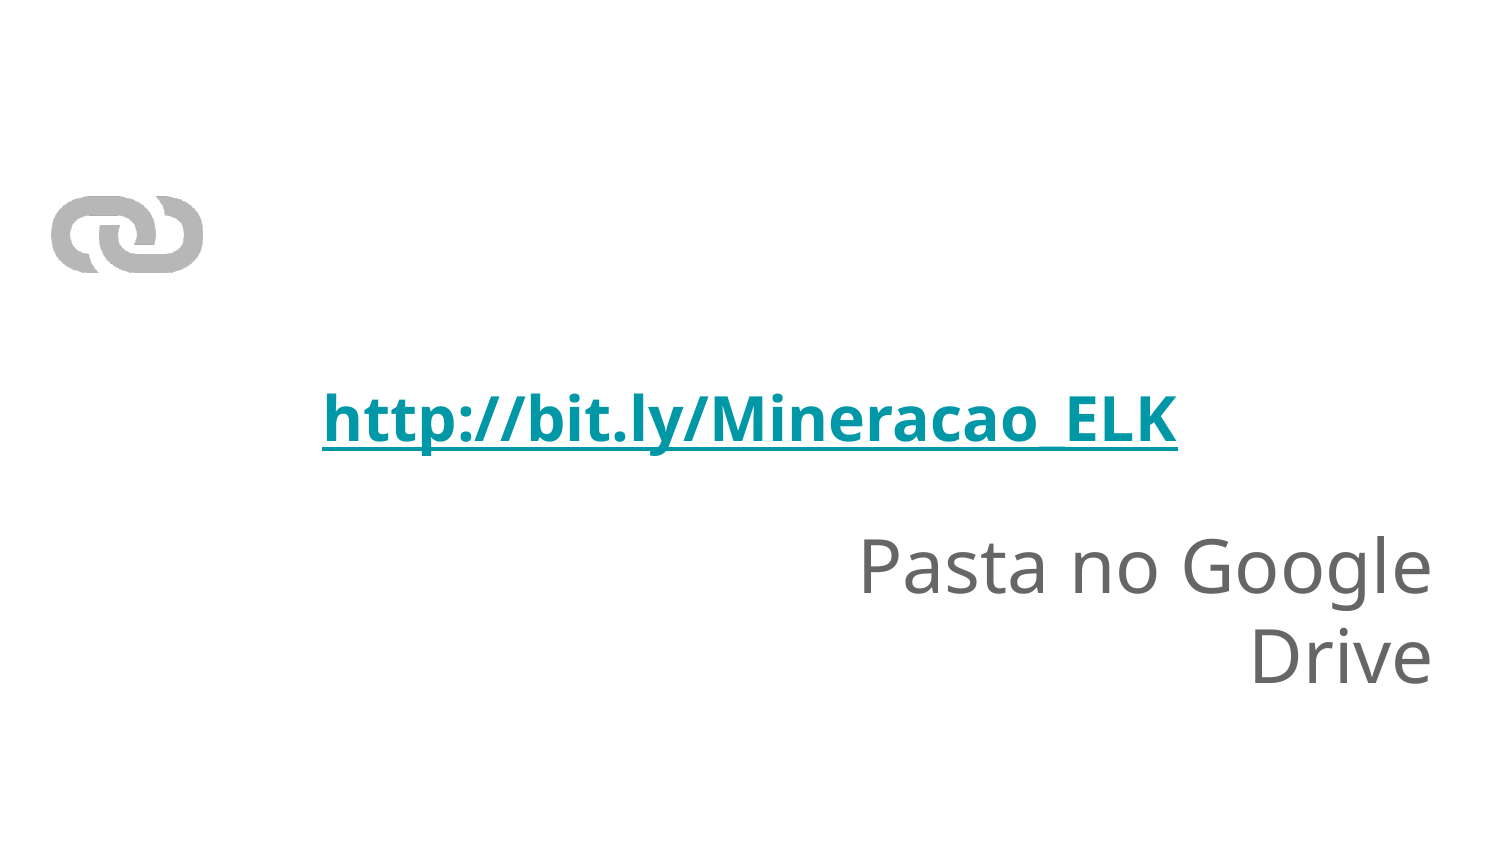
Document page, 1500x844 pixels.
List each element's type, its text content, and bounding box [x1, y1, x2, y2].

picture [50, 158, 203, 311]
text_box Pasta no Google Drive [761, 490, 1449, 728]
title http://bit.ly/Mineracao_ELK [51, 352, 1449, 491]
